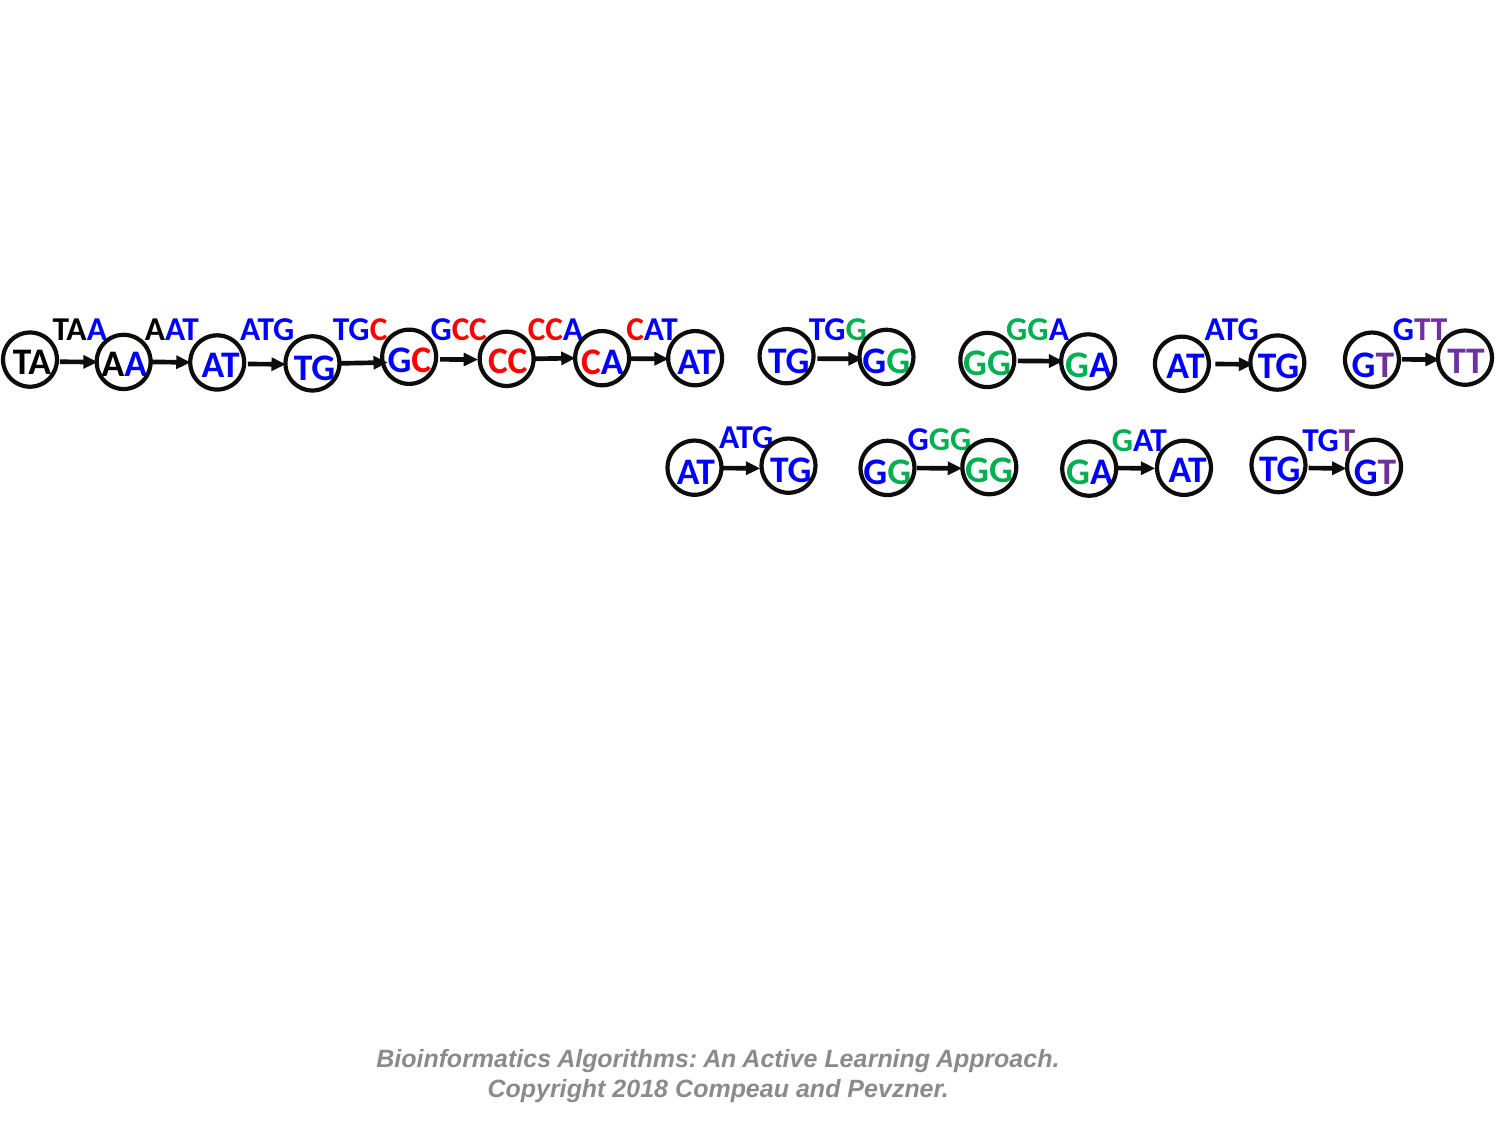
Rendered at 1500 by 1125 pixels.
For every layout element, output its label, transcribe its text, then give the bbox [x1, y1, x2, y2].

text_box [848, 409, 1029, 501]
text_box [565, 299, 733, 391]
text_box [512, 299, 565, 359]
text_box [752, 299, 926, 390]
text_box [947, 299, 1128, 393]
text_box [184, 299, 352, 397]
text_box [660, 407, 828, 501]
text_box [127, 299, 184, 363]
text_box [1050, 410, 1224, 501]
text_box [316, 299, 371, 364]
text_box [0, 299, 163, 393]
footer Bioinformatics Algorithms: An Active Learning Approach. Copyright 2018 Compeau and Pevzner. [337, 1042, 1100, 1103]
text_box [1243, 410, 1412, 501]
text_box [1149, 299, 1316, 395]
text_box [372, 299, 544, 390]
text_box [1336, 299, 1500, 393]
